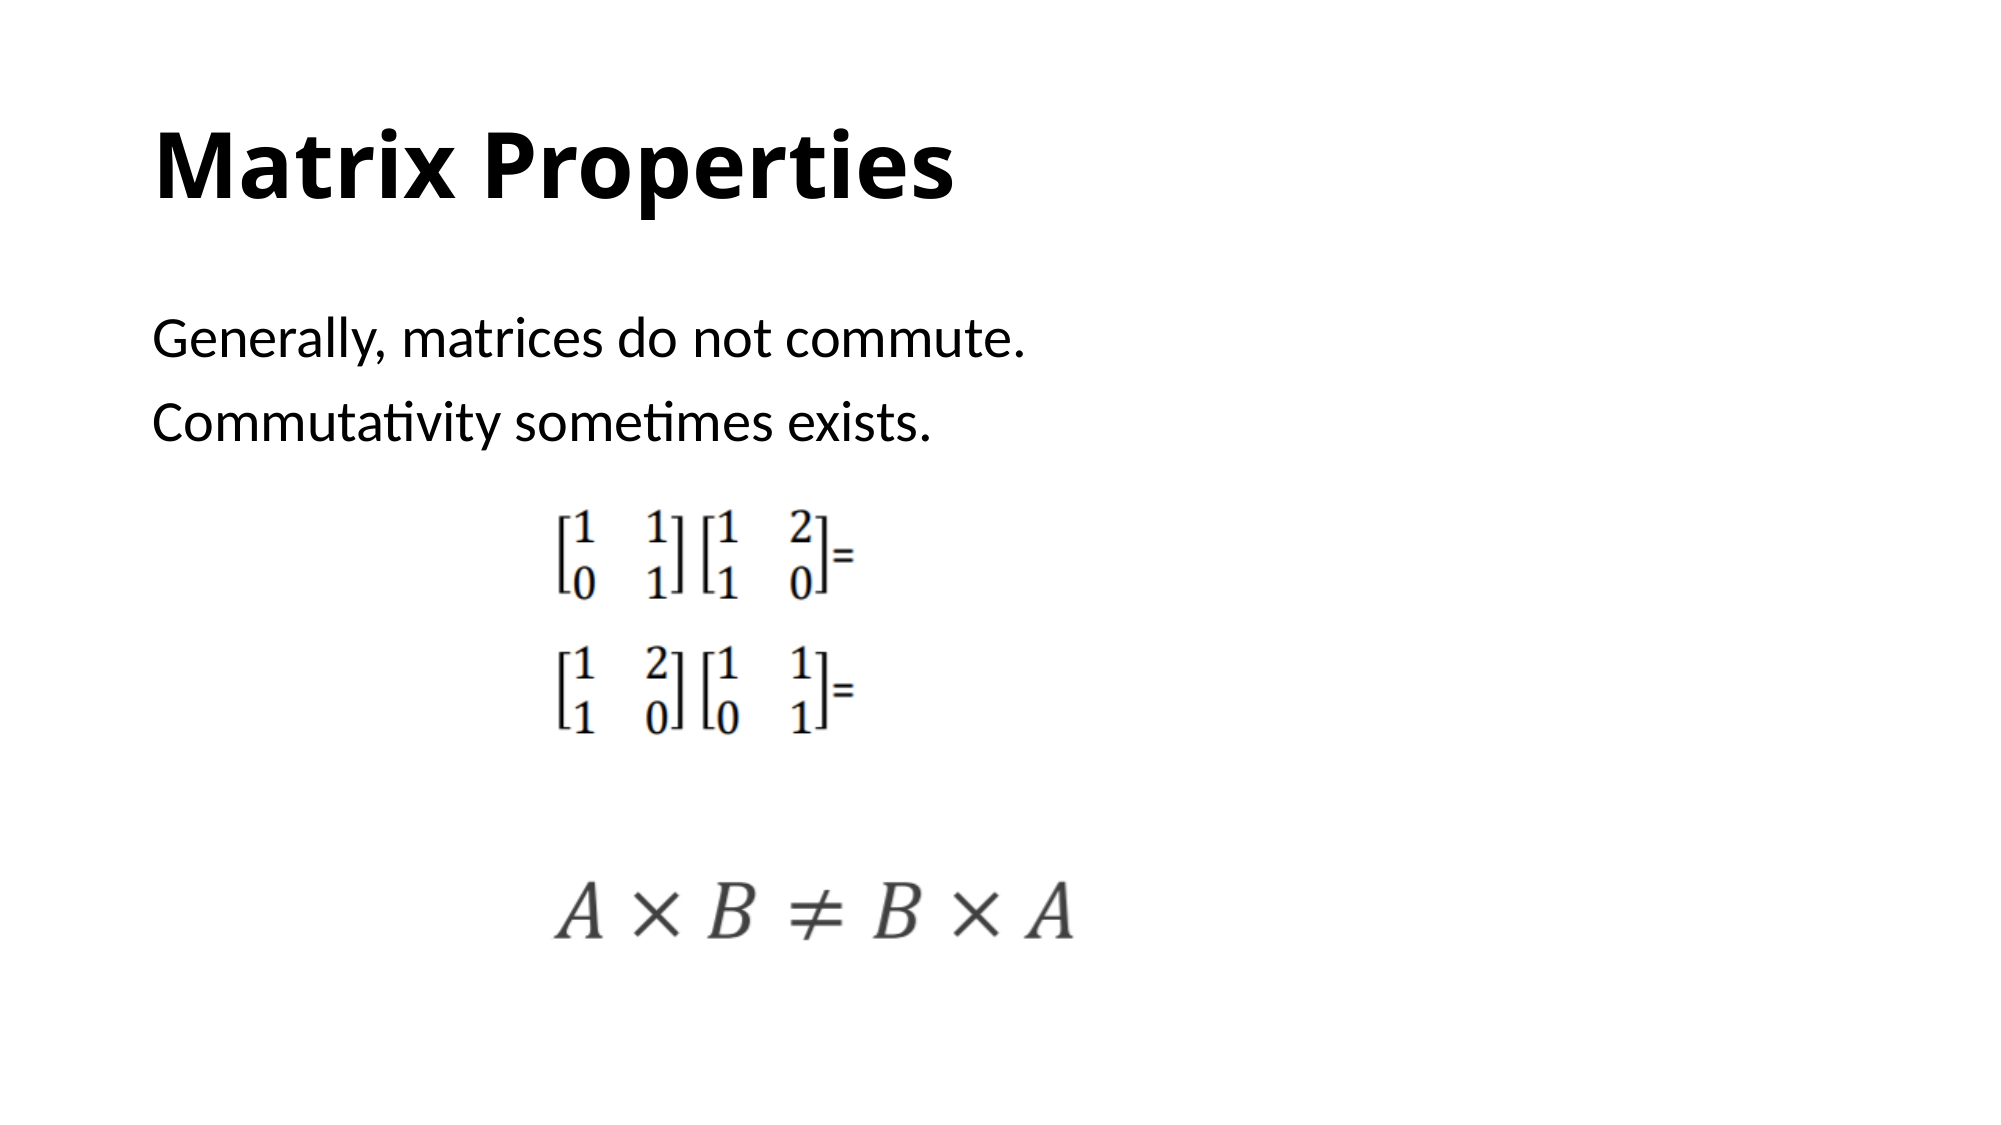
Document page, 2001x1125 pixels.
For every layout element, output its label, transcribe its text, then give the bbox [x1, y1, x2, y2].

picture [523, 483, 1306, 1014]
title Matrix Properties [137, 59, 1863, 278]
list Generally, matrices do not commute. Commutativity sometimes exists. [137, 299, 1863, 1014]
